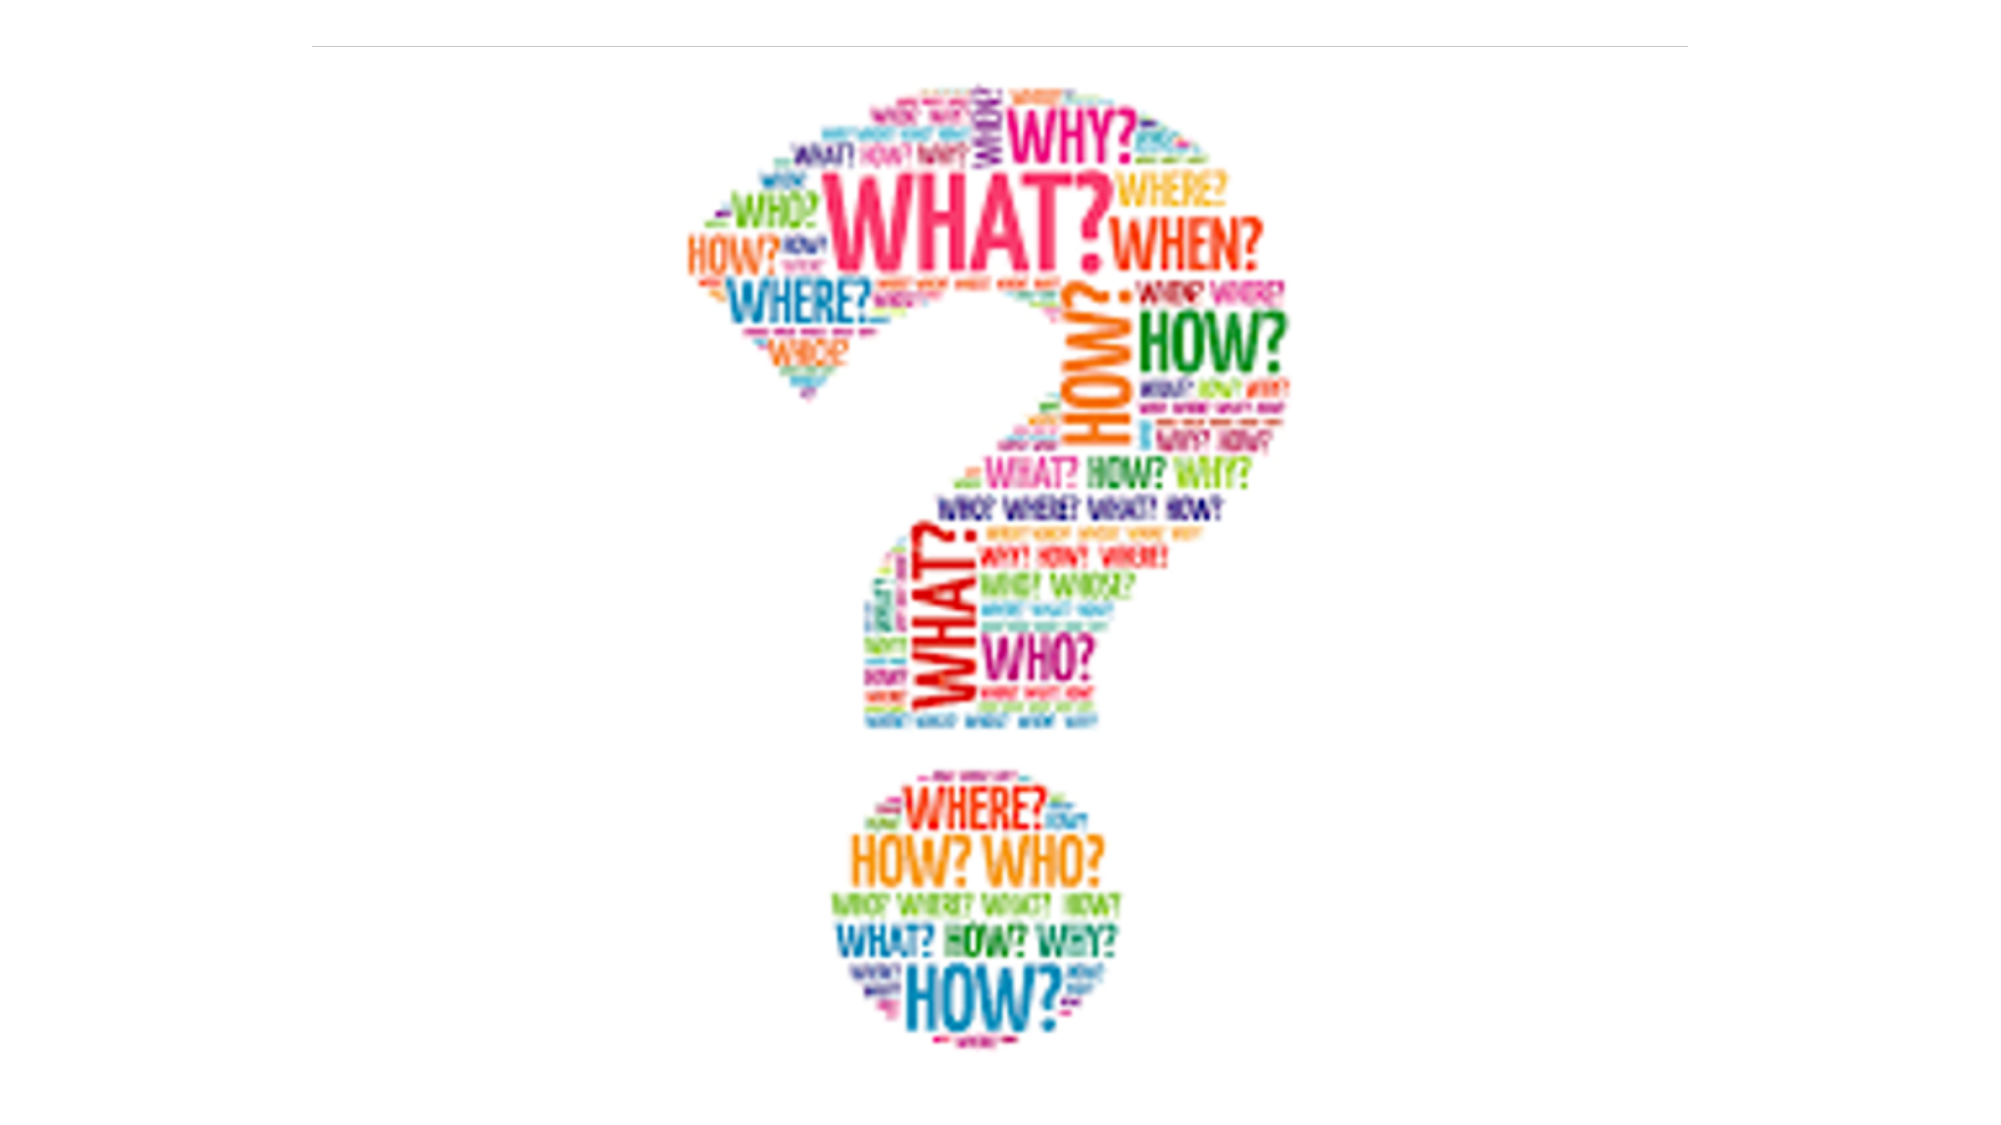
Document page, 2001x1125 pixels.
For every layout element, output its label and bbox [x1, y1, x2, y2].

list [312, 45, 1688, 1080]
